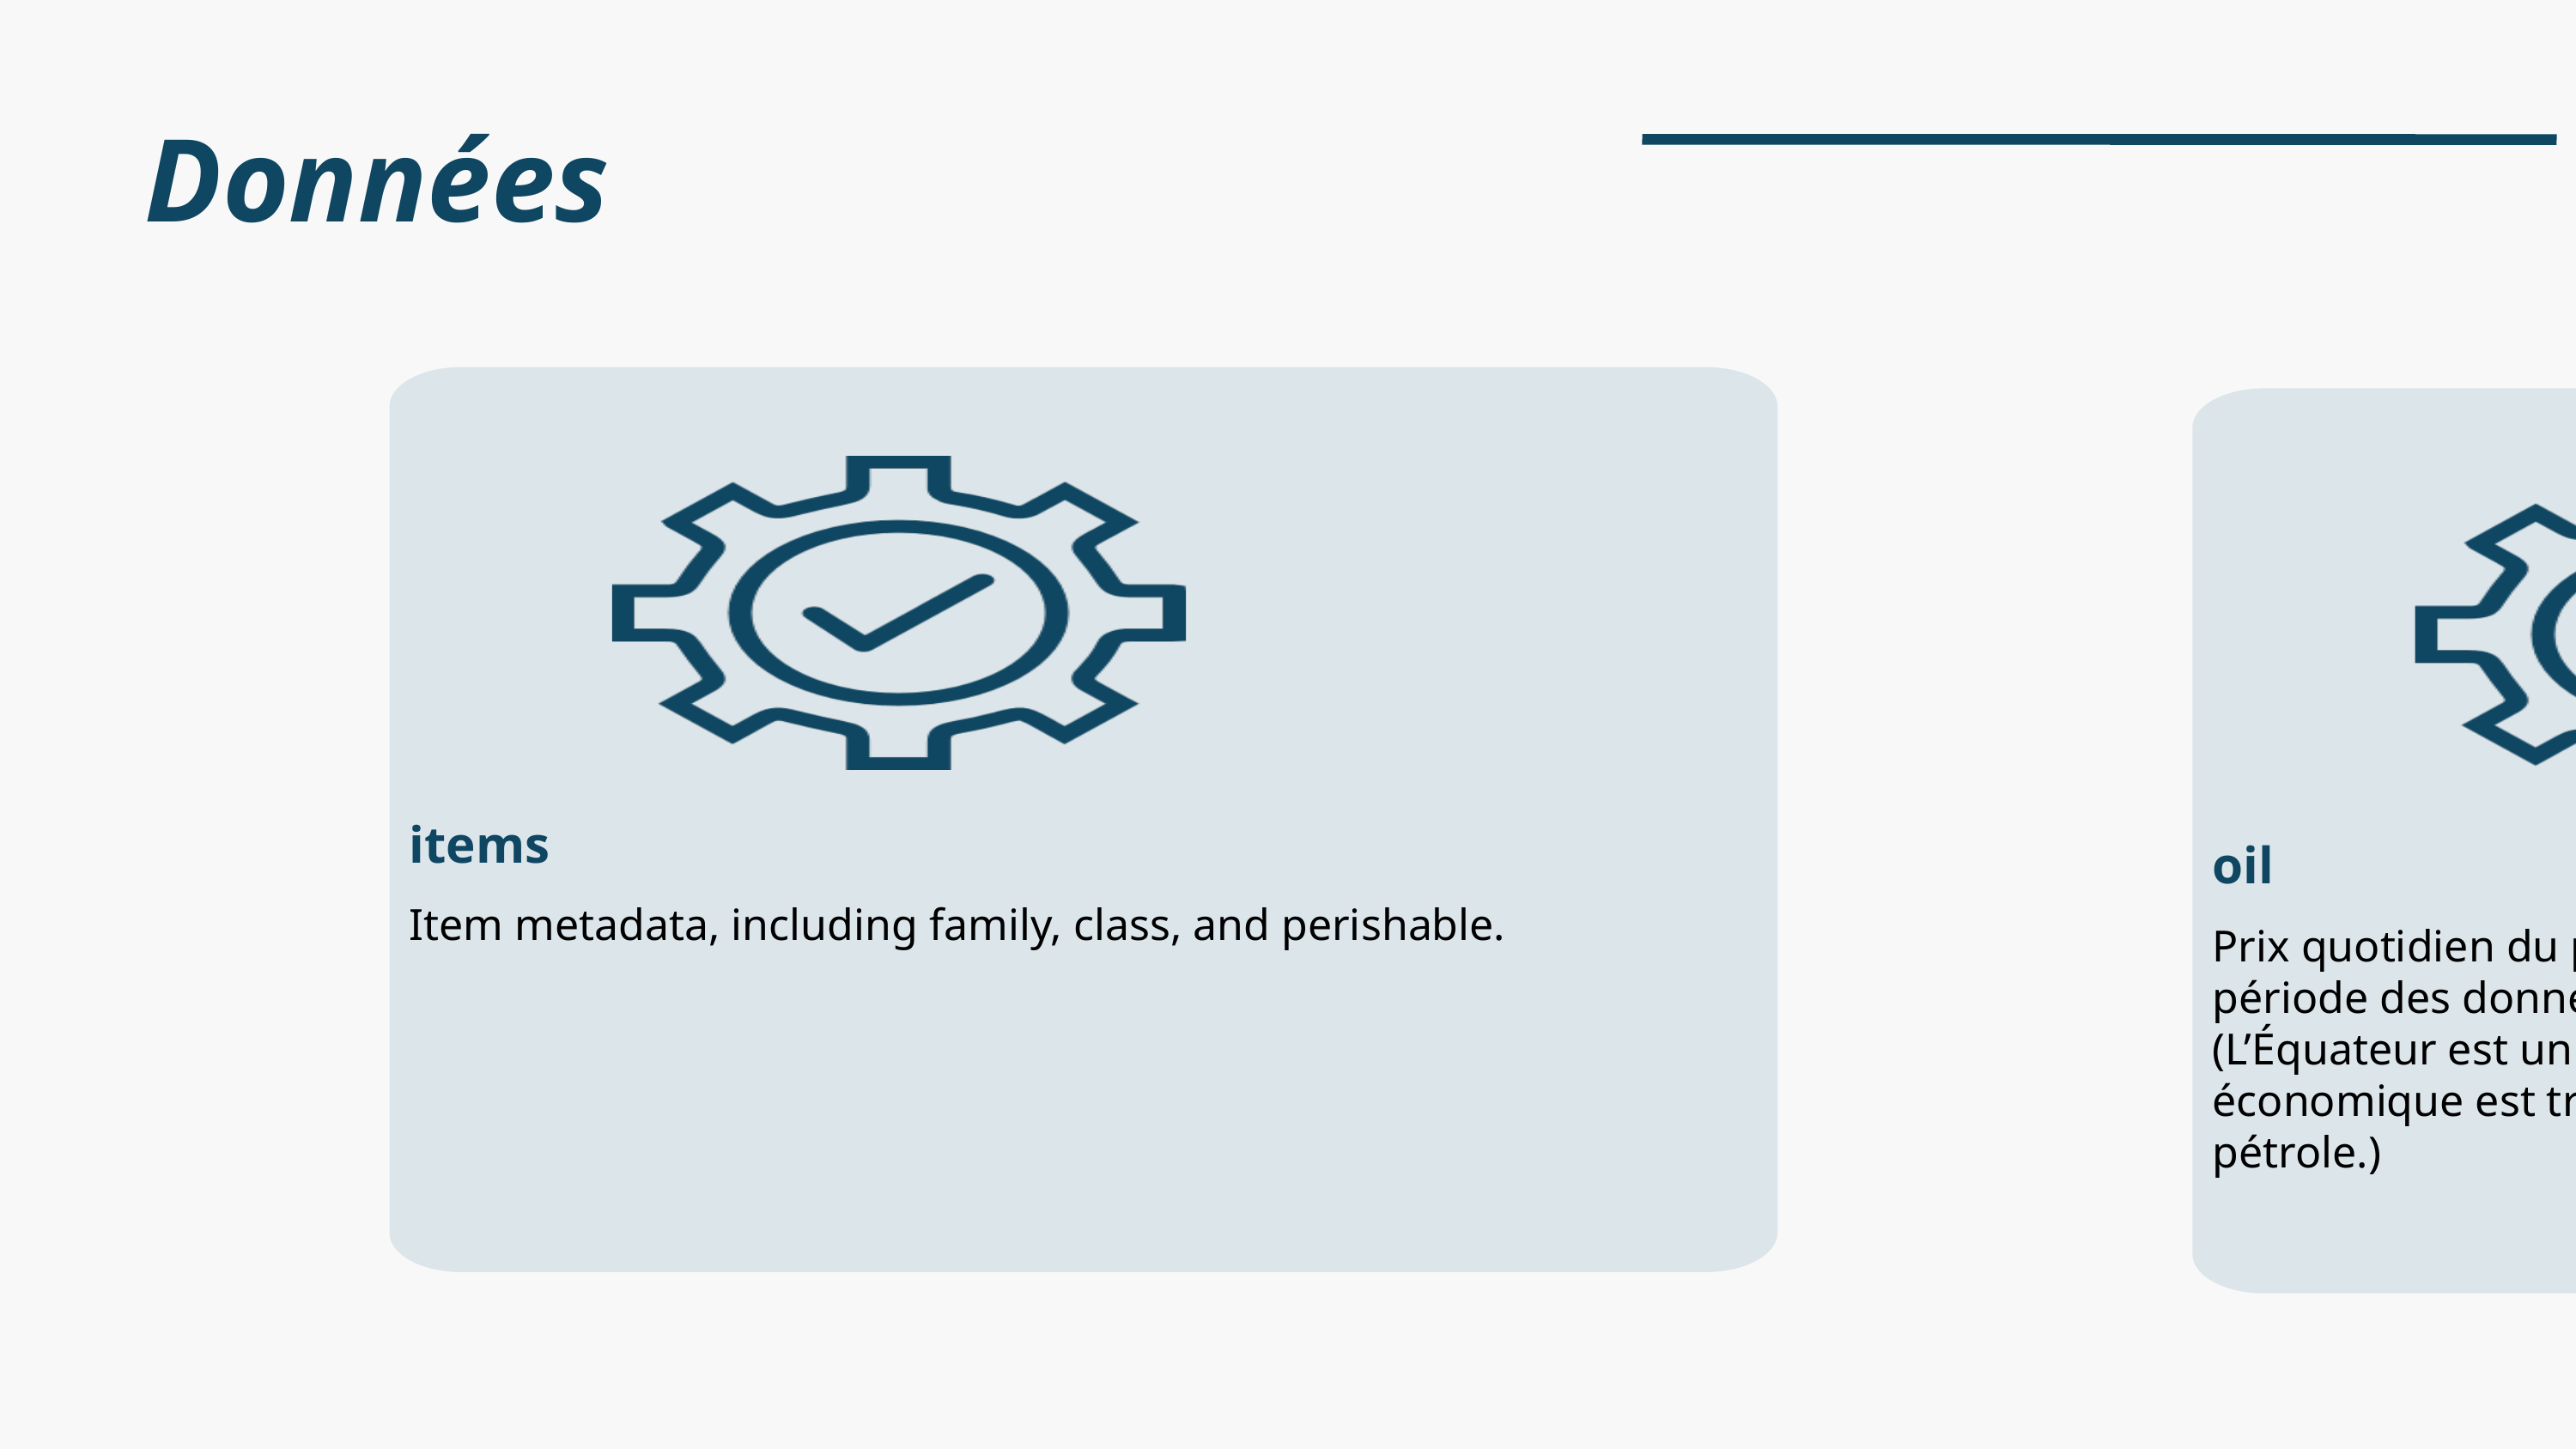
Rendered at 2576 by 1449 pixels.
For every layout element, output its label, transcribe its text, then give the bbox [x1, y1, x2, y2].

text_box Données [144, 84, 1289, 246]
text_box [0, 332, 2576, 1321]
